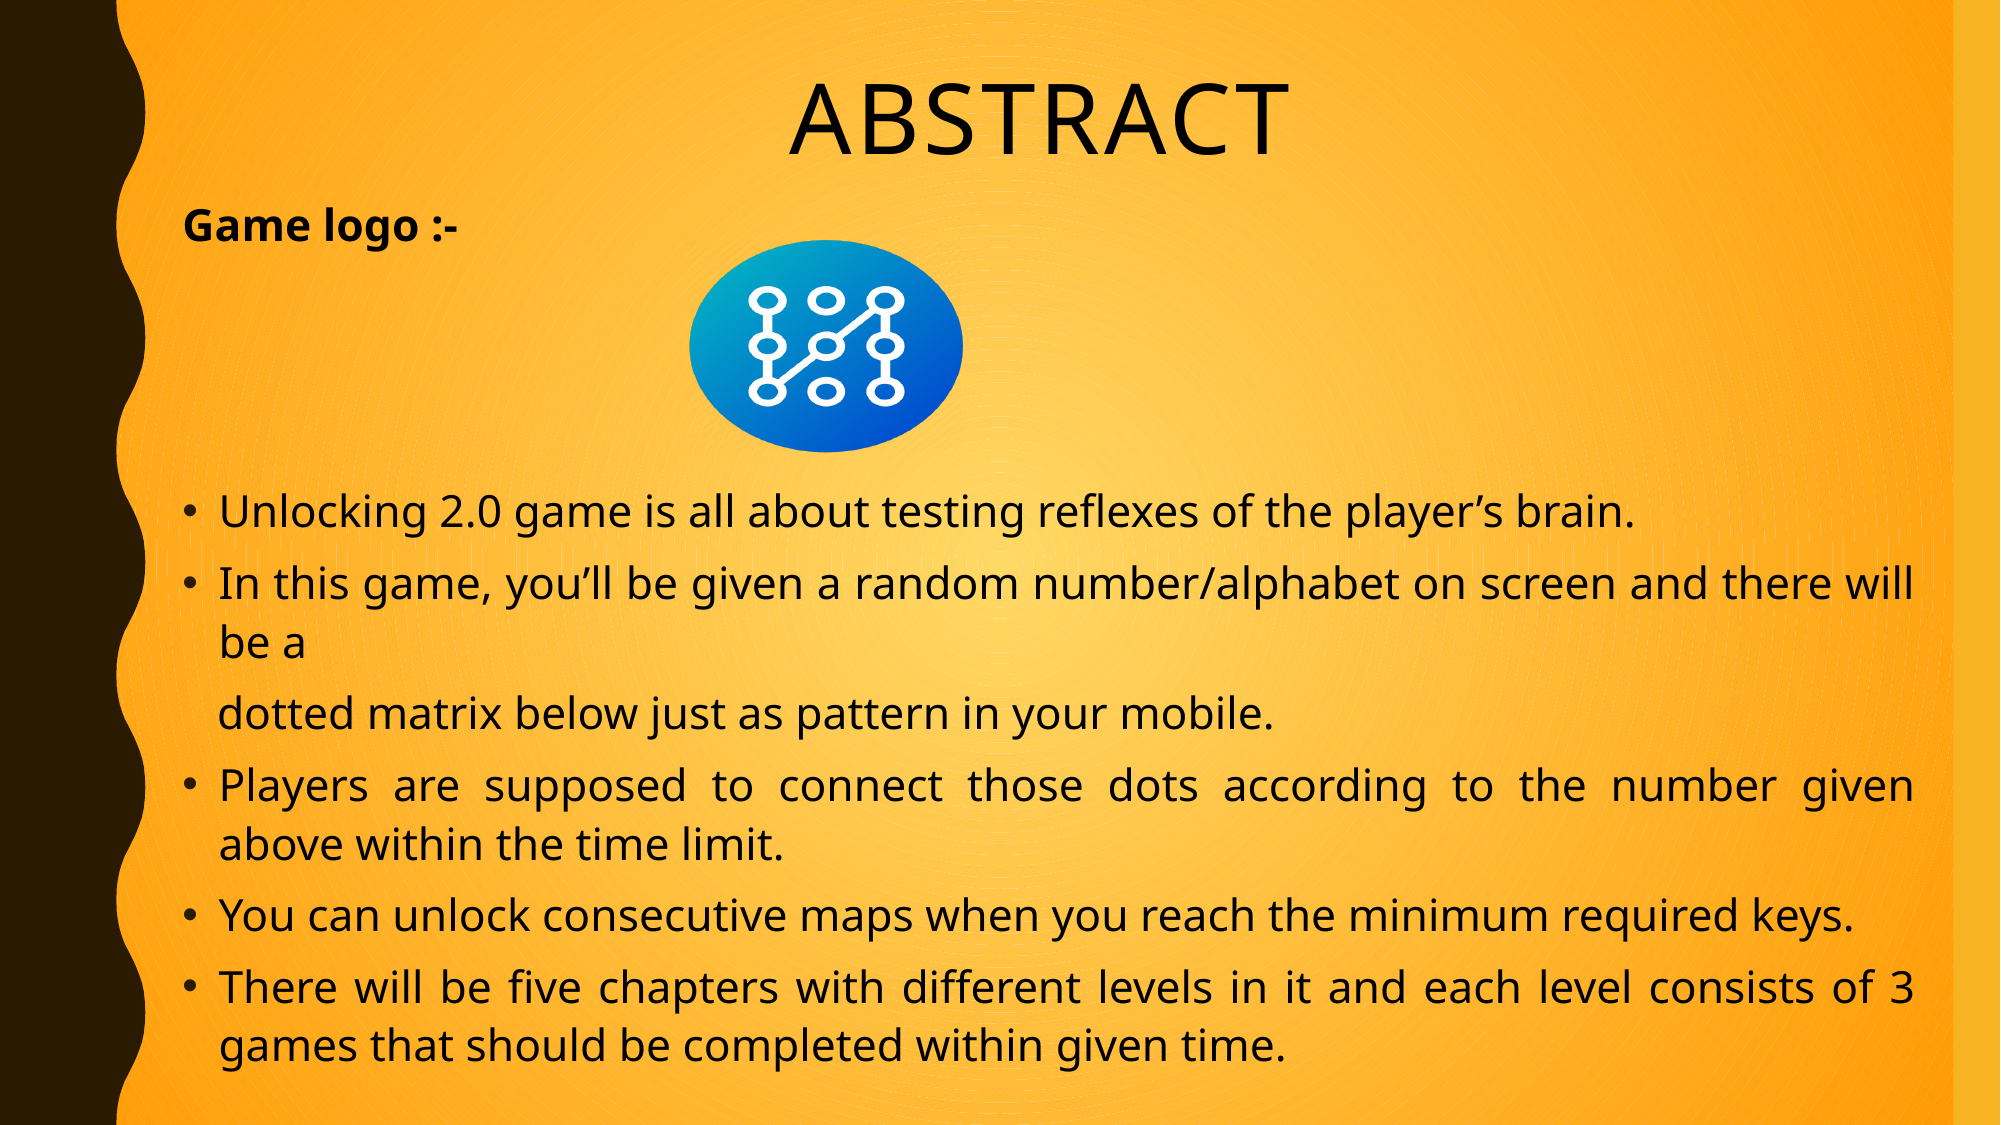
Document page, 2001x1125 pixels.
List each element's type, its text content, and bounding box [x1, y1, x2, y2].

list Game logo :- Unlocking 2.0 game is all about testing reflexes of the player’s brain. In this game, you’ll be given a random number/alphabet on screen and there will be a dotted matrix below just as pattern in your mobile. Players are supposed to connect those dots according to the number given above within the time limit. You can unlock consecutive maps when you reach the minimum required keys. There will be five chapters with different levels in it and each level consists of 3 games that should be completed within given time. [167, 184, 1933, 1085]
title abstract [205, 62, 1875, 184]
picture [688, 239, 964, 453]
